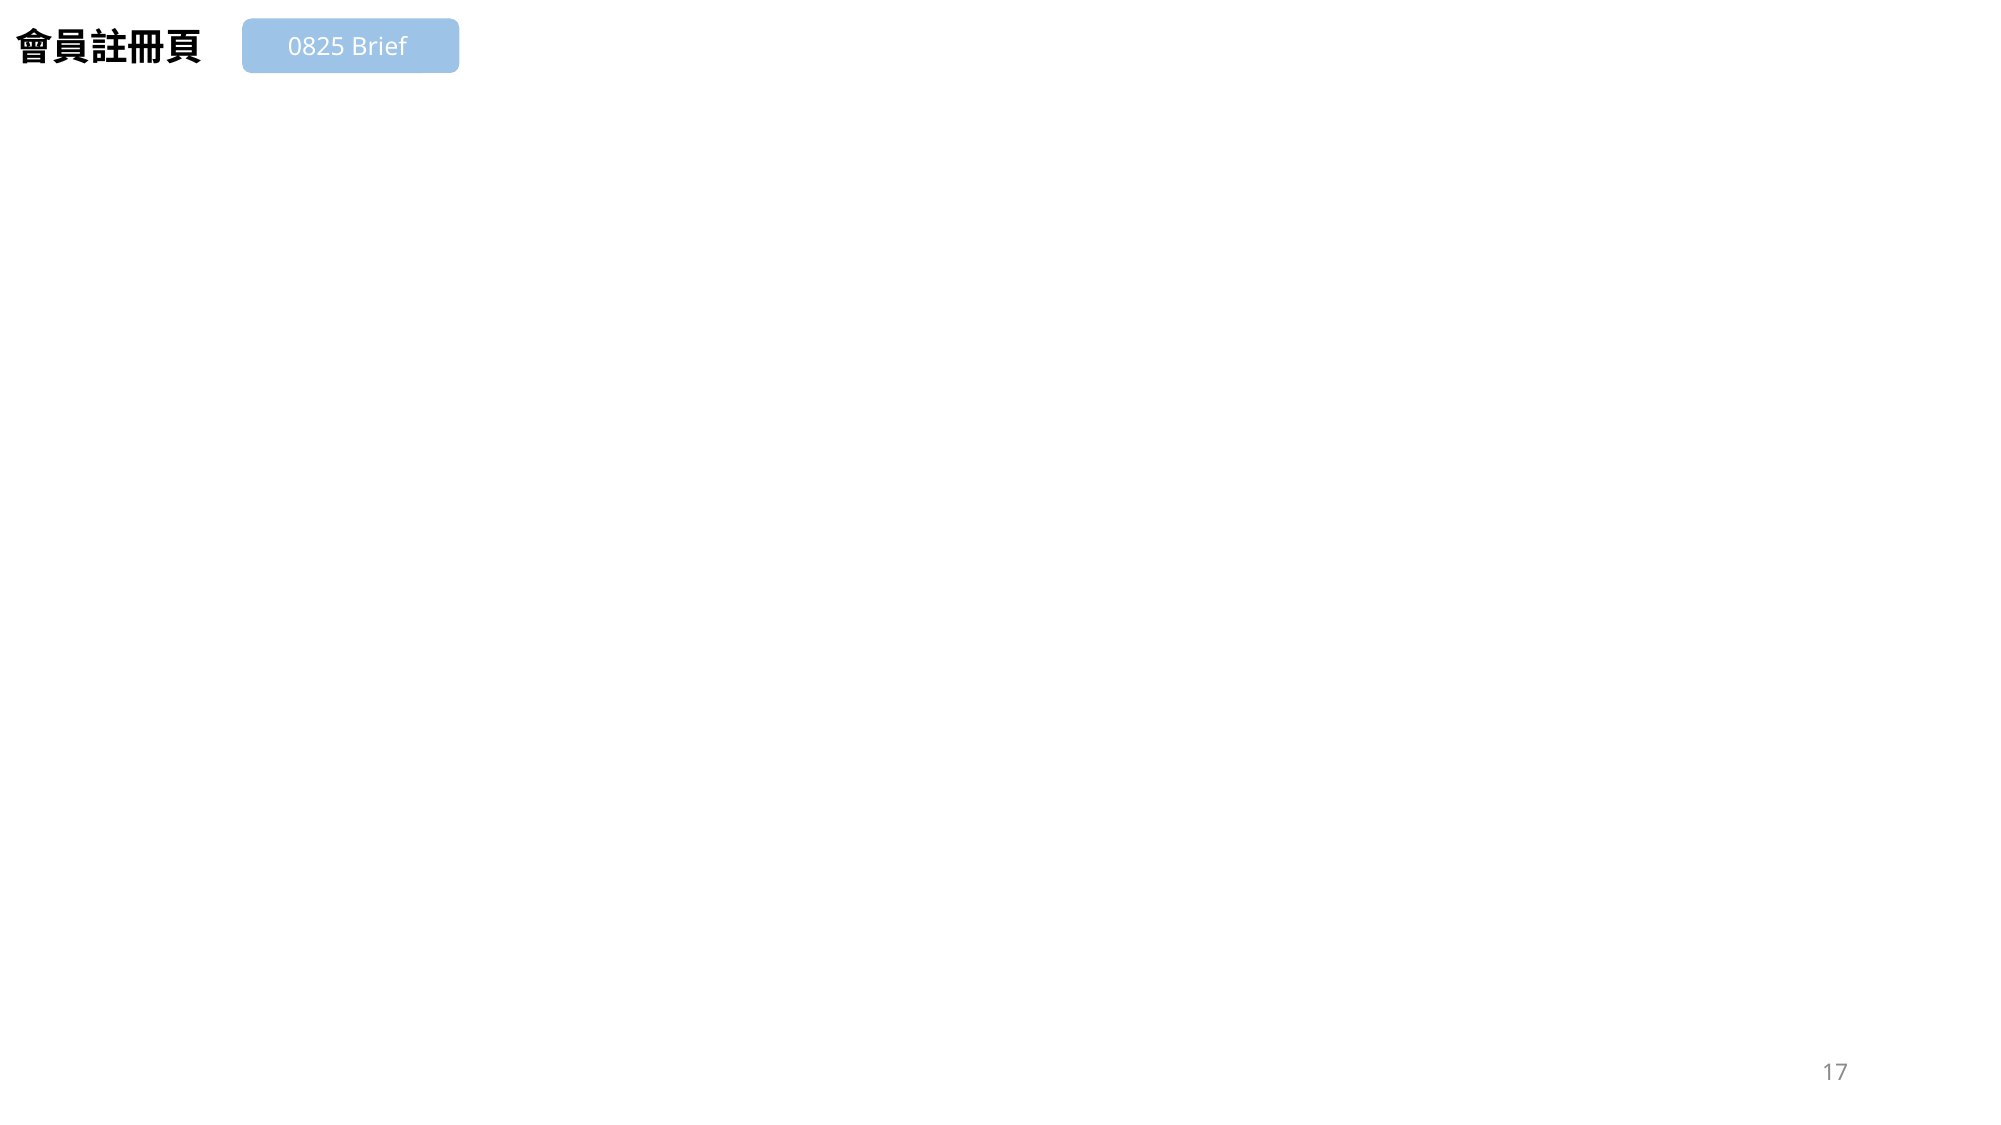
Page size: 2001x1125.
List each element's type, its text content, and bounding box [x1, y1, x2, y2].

slide_number 17 [1413, 1042, 1864, 1103]
text_box 會員註冊頁 [0, 0, 1768, 103]
text_box 0825 Brief [241, 17, 461, 75]
